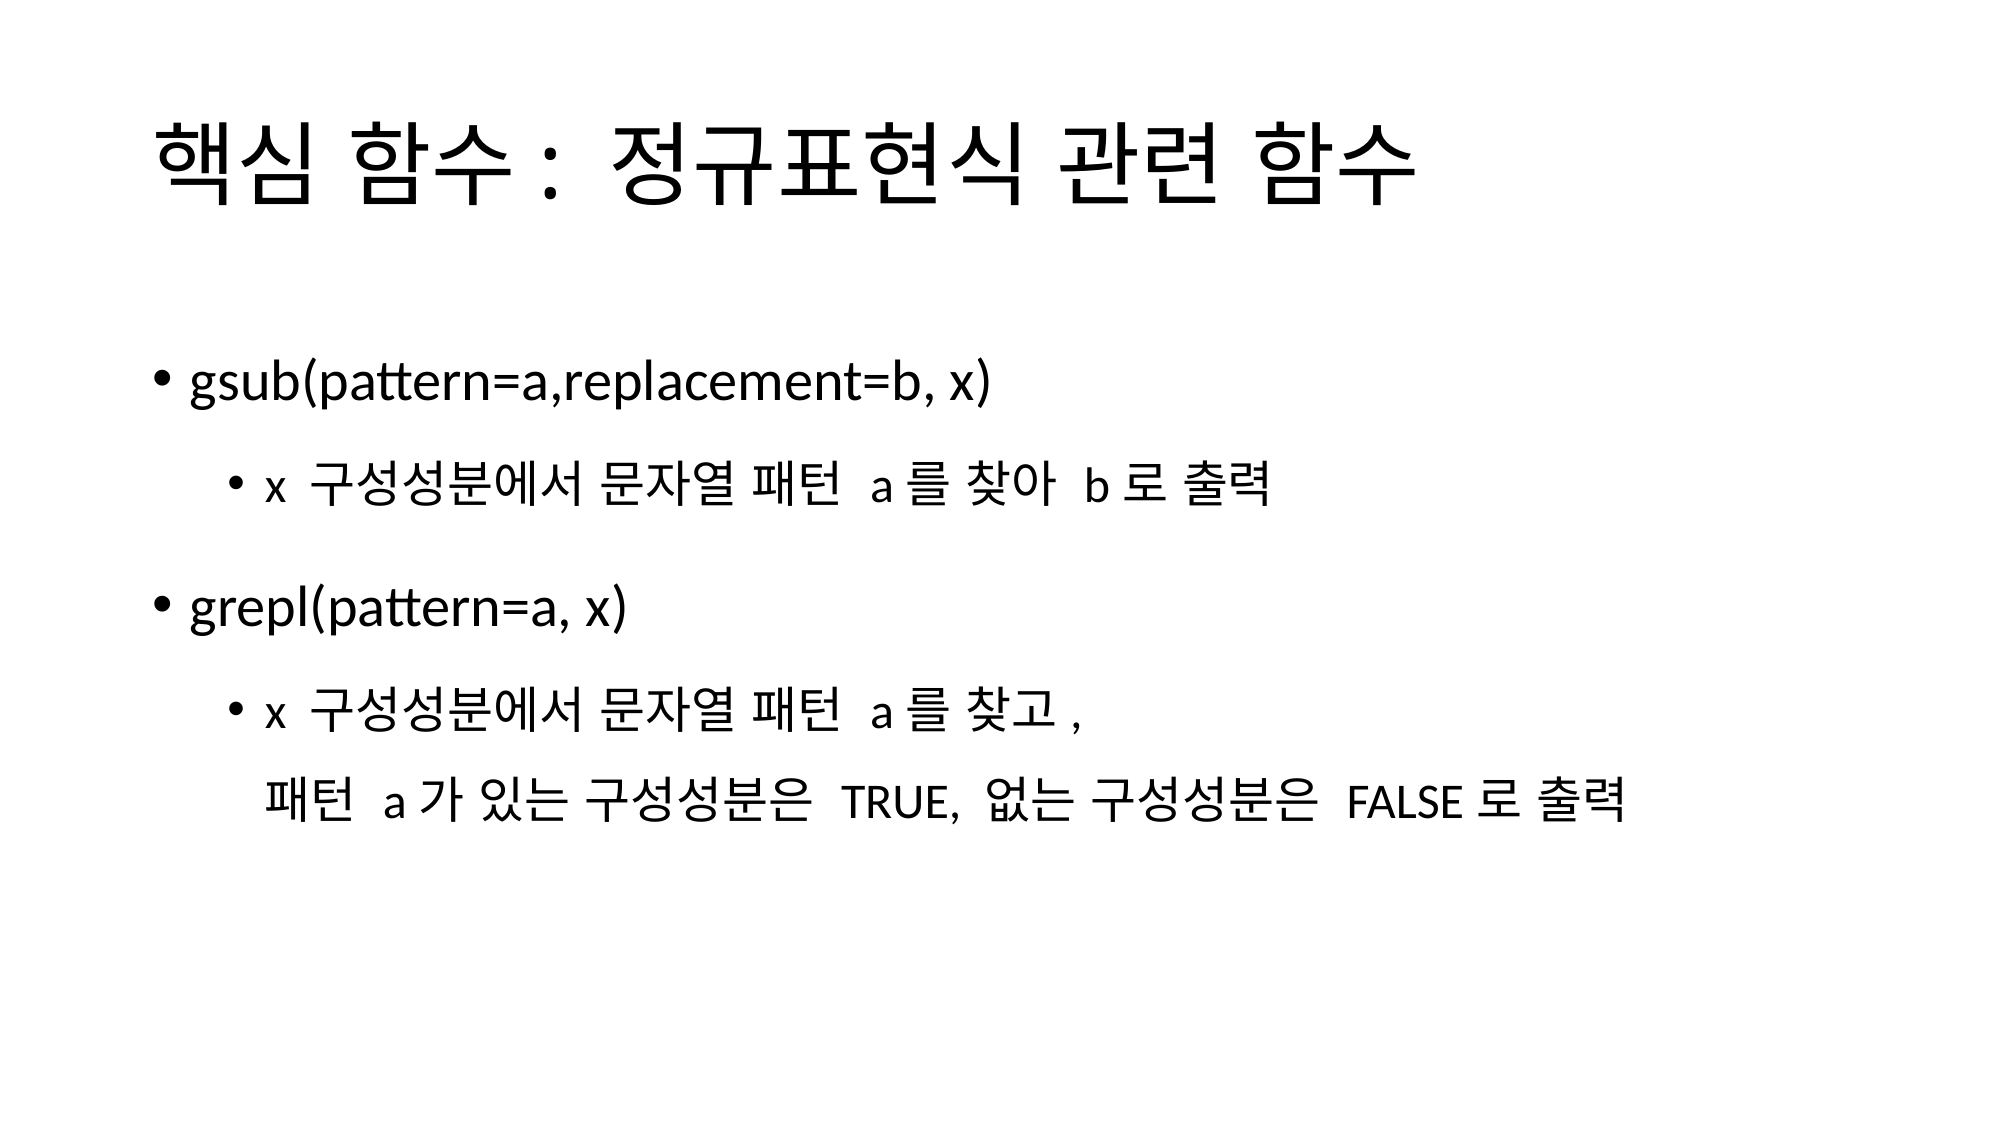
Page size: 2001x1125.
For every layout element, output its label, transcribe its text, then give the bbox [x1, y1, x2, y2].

title 핵심 함수: 정규표현식 관련 함수 [137, 59, 1863, 278]
list gsub(pattern=a,replacement=b, x) x 구성성분에서 문자열 패턴 a를 찾아 b로 출력 grepl(pattern=a, x) x 구성성분에서 문자열 패턴 a를 찾고, 패턴 a가 있는 구성성분은 TRUE, 없는 구성성분은 FALSE로 출력 [137, 299, 1863, 1014]
